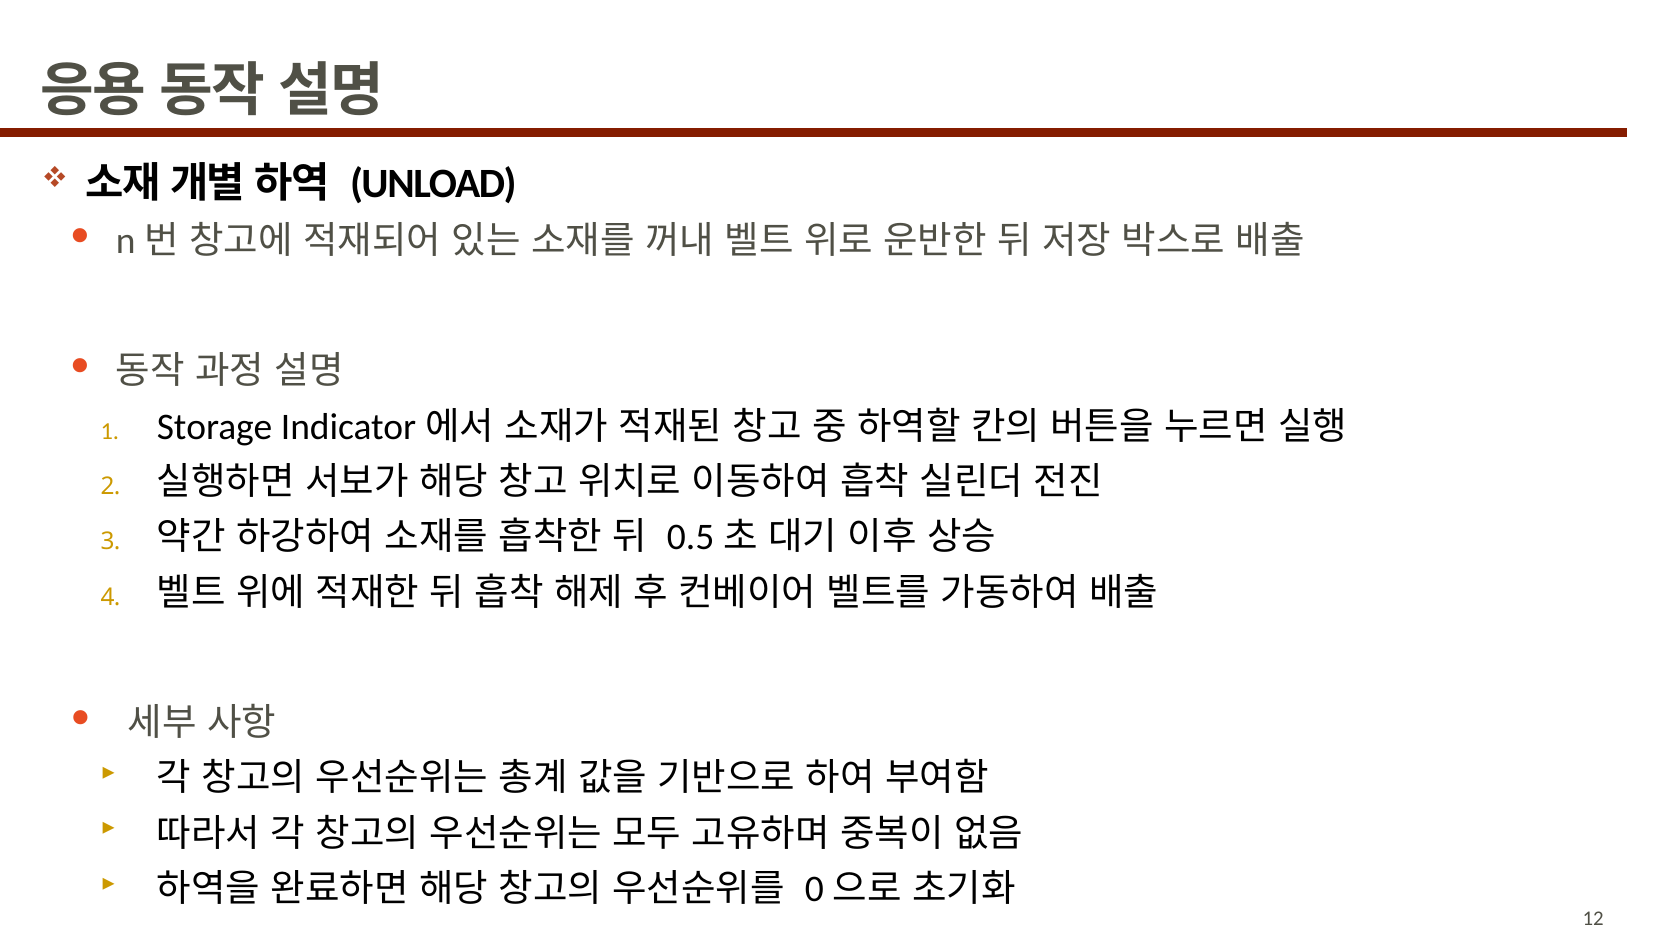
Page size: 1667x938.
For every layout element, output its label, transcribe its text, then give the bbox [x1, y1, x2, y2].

list 소재 개별 하역 (UNLOAD) n번 창고에 적재되어 있는 소재를 꺼내 벨트 위로 운반한 뒤 저장 박스로 배출 동작 과정 설명 Storage Indicator에서 소재가 적재된 창고 중 하역할 칸의 버튼을 누르면 실행 실행하면 서보가 해당 창고 위치로 이동하여 흡착 실린더 전진 약간 하강하여 소재를 흡착한 뒤 0.5초 대기 이후 상승 벨트 위에 적재한 뒤 흡착 해제 후 컨베이어 벨트를 가동하여 배출 세부 사항 각 창고의 우선순위는 총계 값을 기반으로 하여 부여함 따라서 각 창고의 우선순위는 모두 고유하며 중복이 없음 하역을 완료하면 해당 창고의 우선순위를 0으로 초기화 [41, 156, 1628, 938]
title 응용 동작 설명 [40, 14, 1627, 129]
